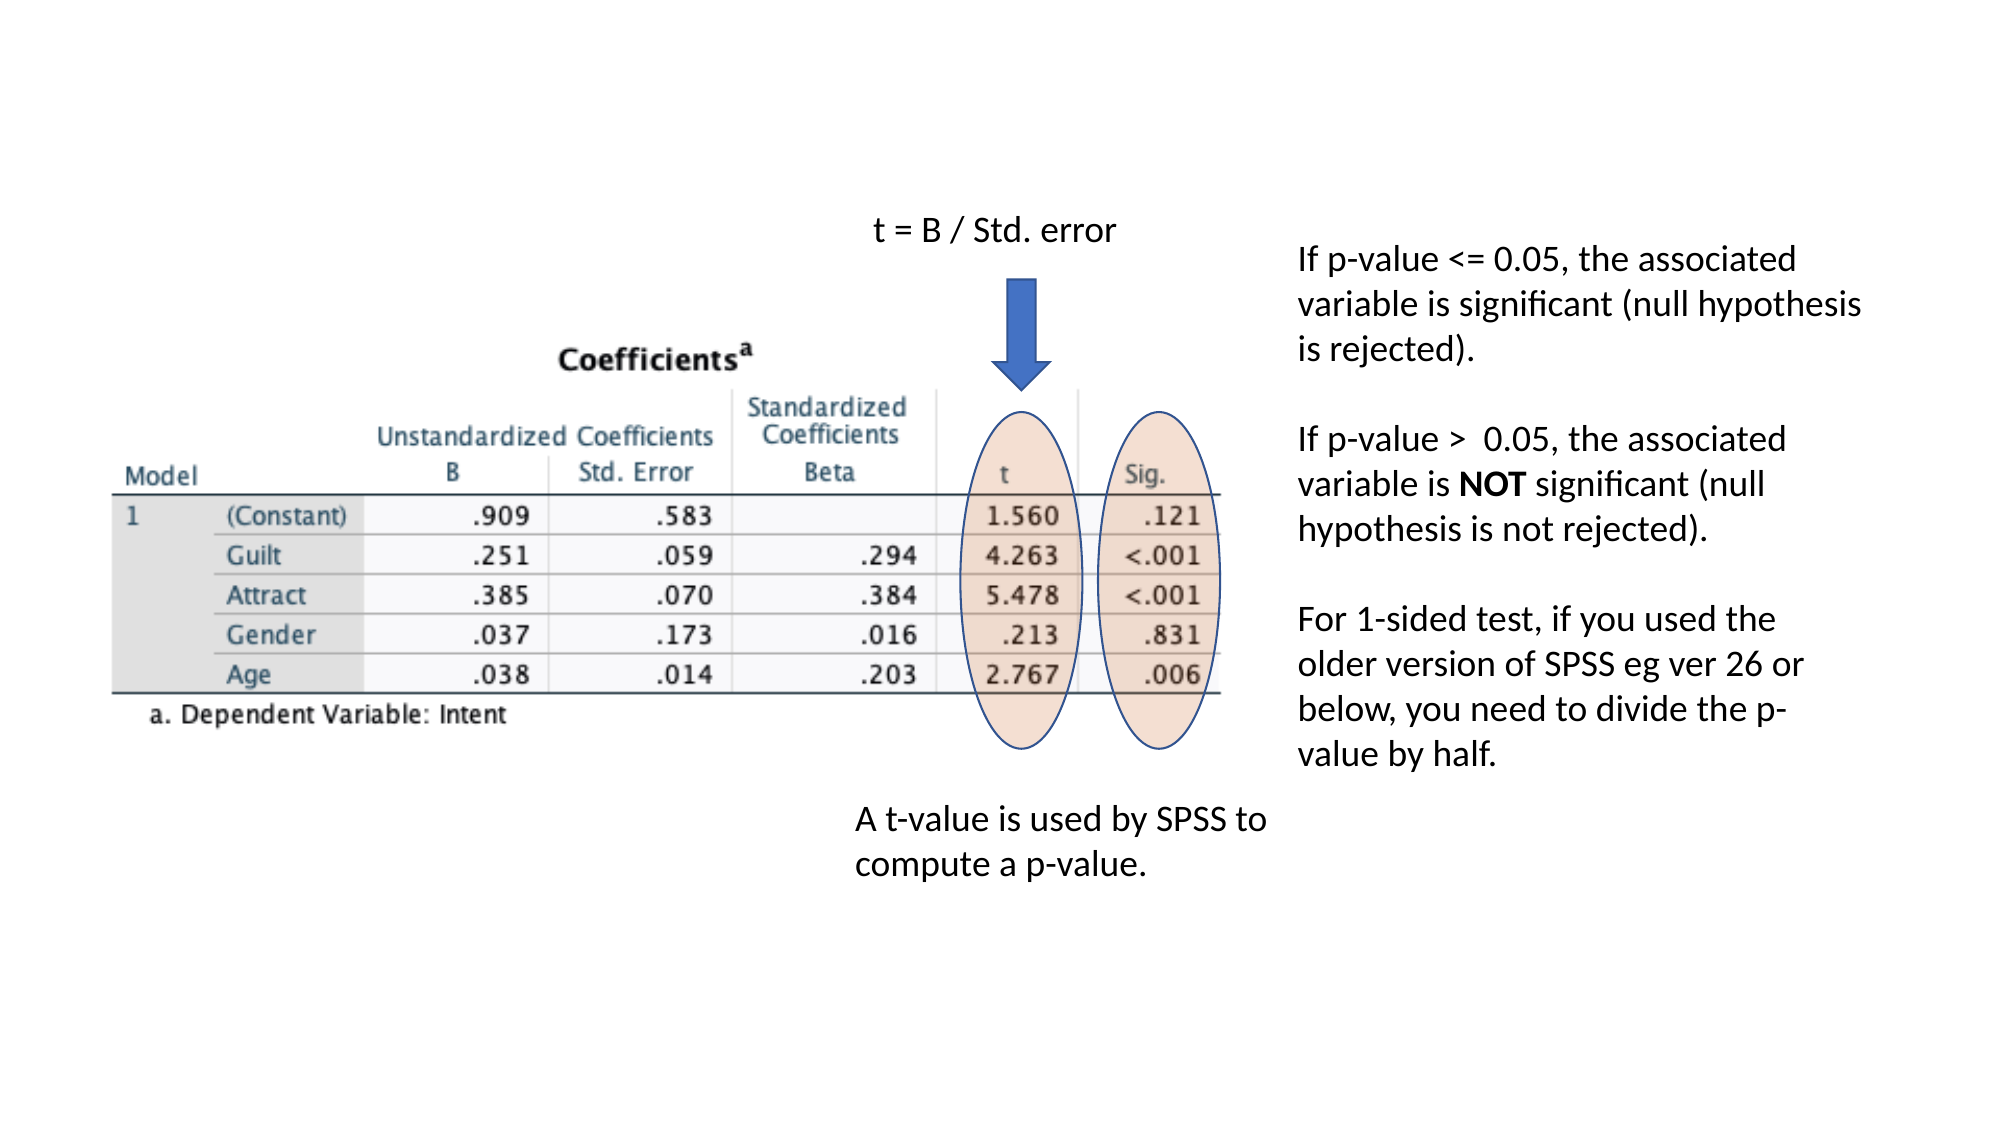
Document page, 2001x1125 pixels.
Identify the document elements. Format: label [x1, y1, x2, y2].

text_box [102, 197, 1880, 893]
